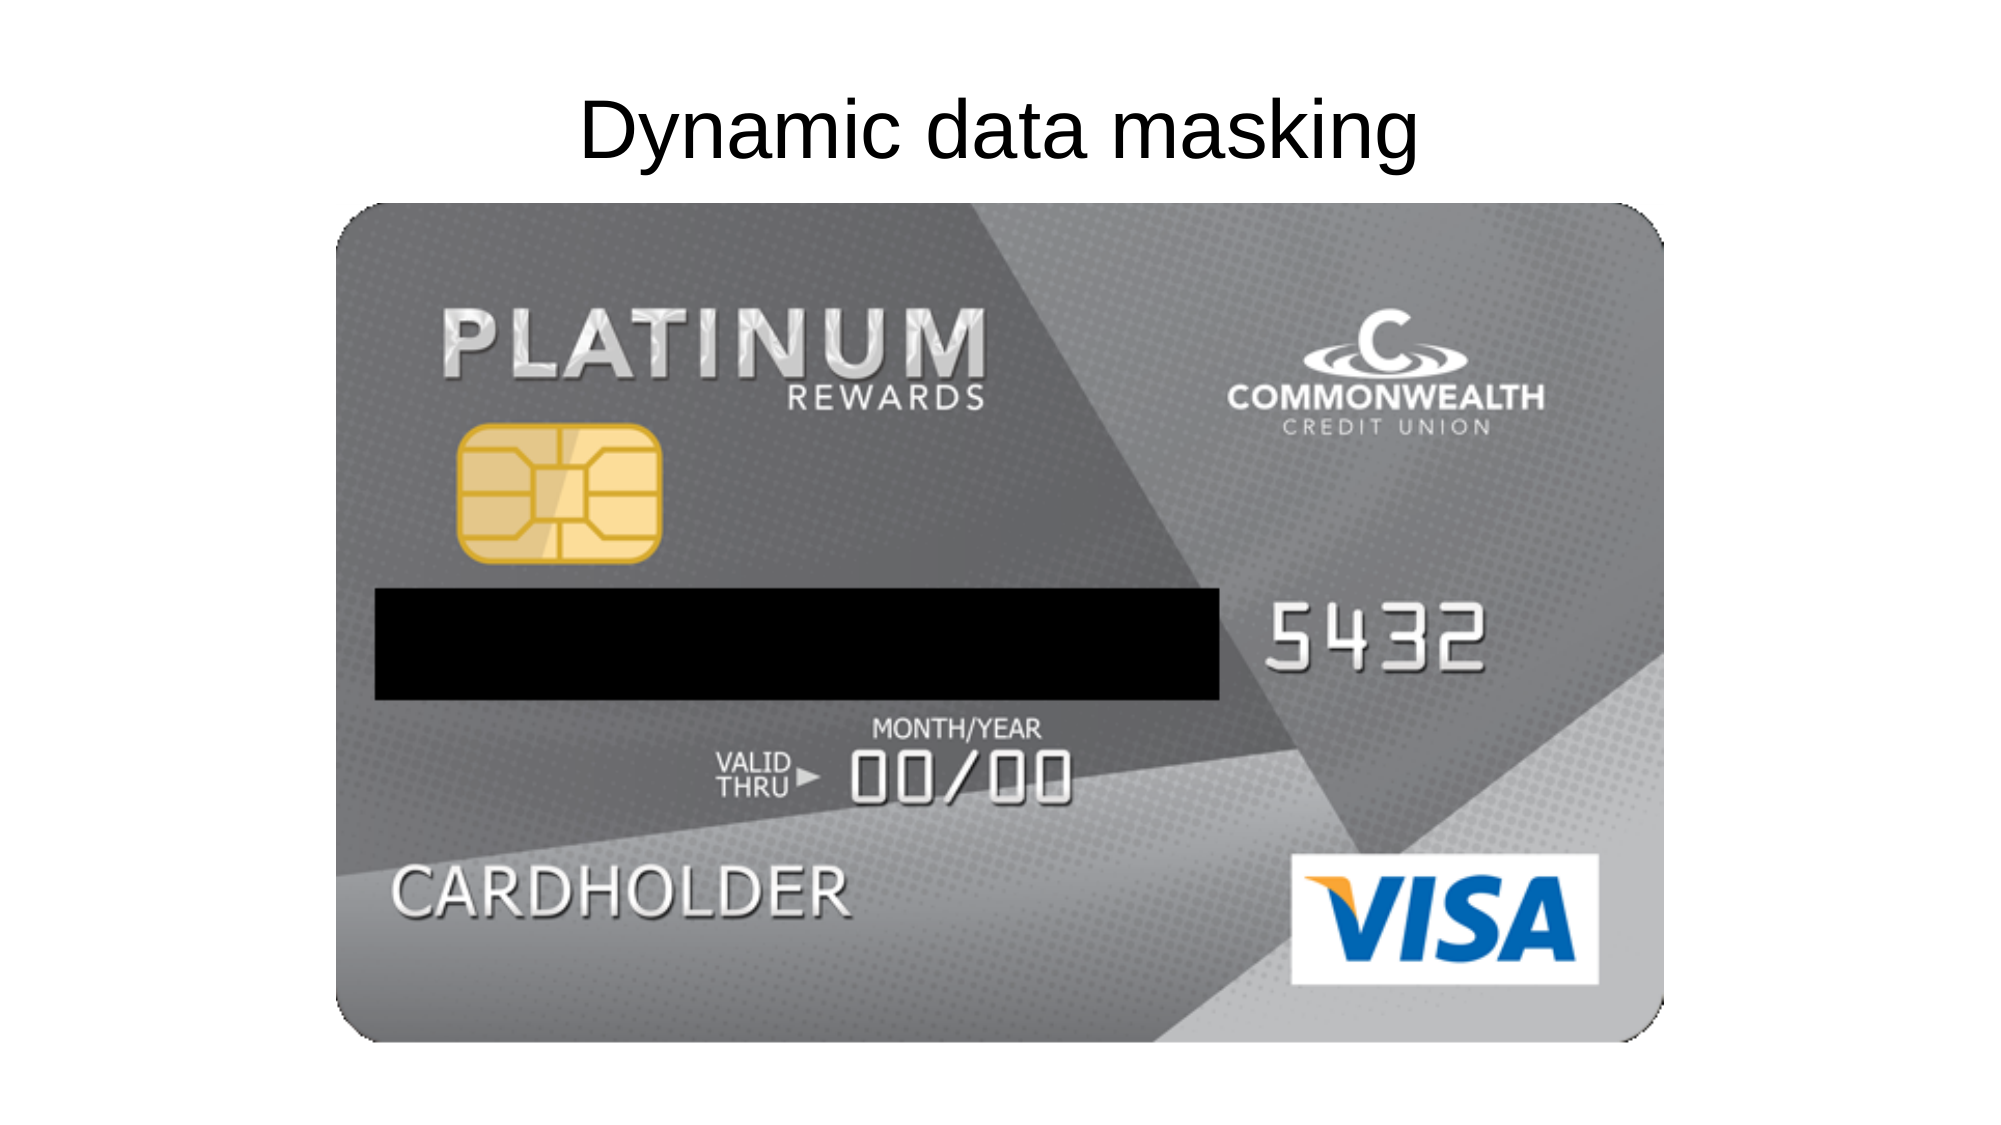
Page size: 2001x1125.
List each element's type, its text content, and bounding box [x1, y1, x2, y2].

title Dynamic data masking [137, 59, 1863, 204]
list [336, 203, 1664, 1045]
